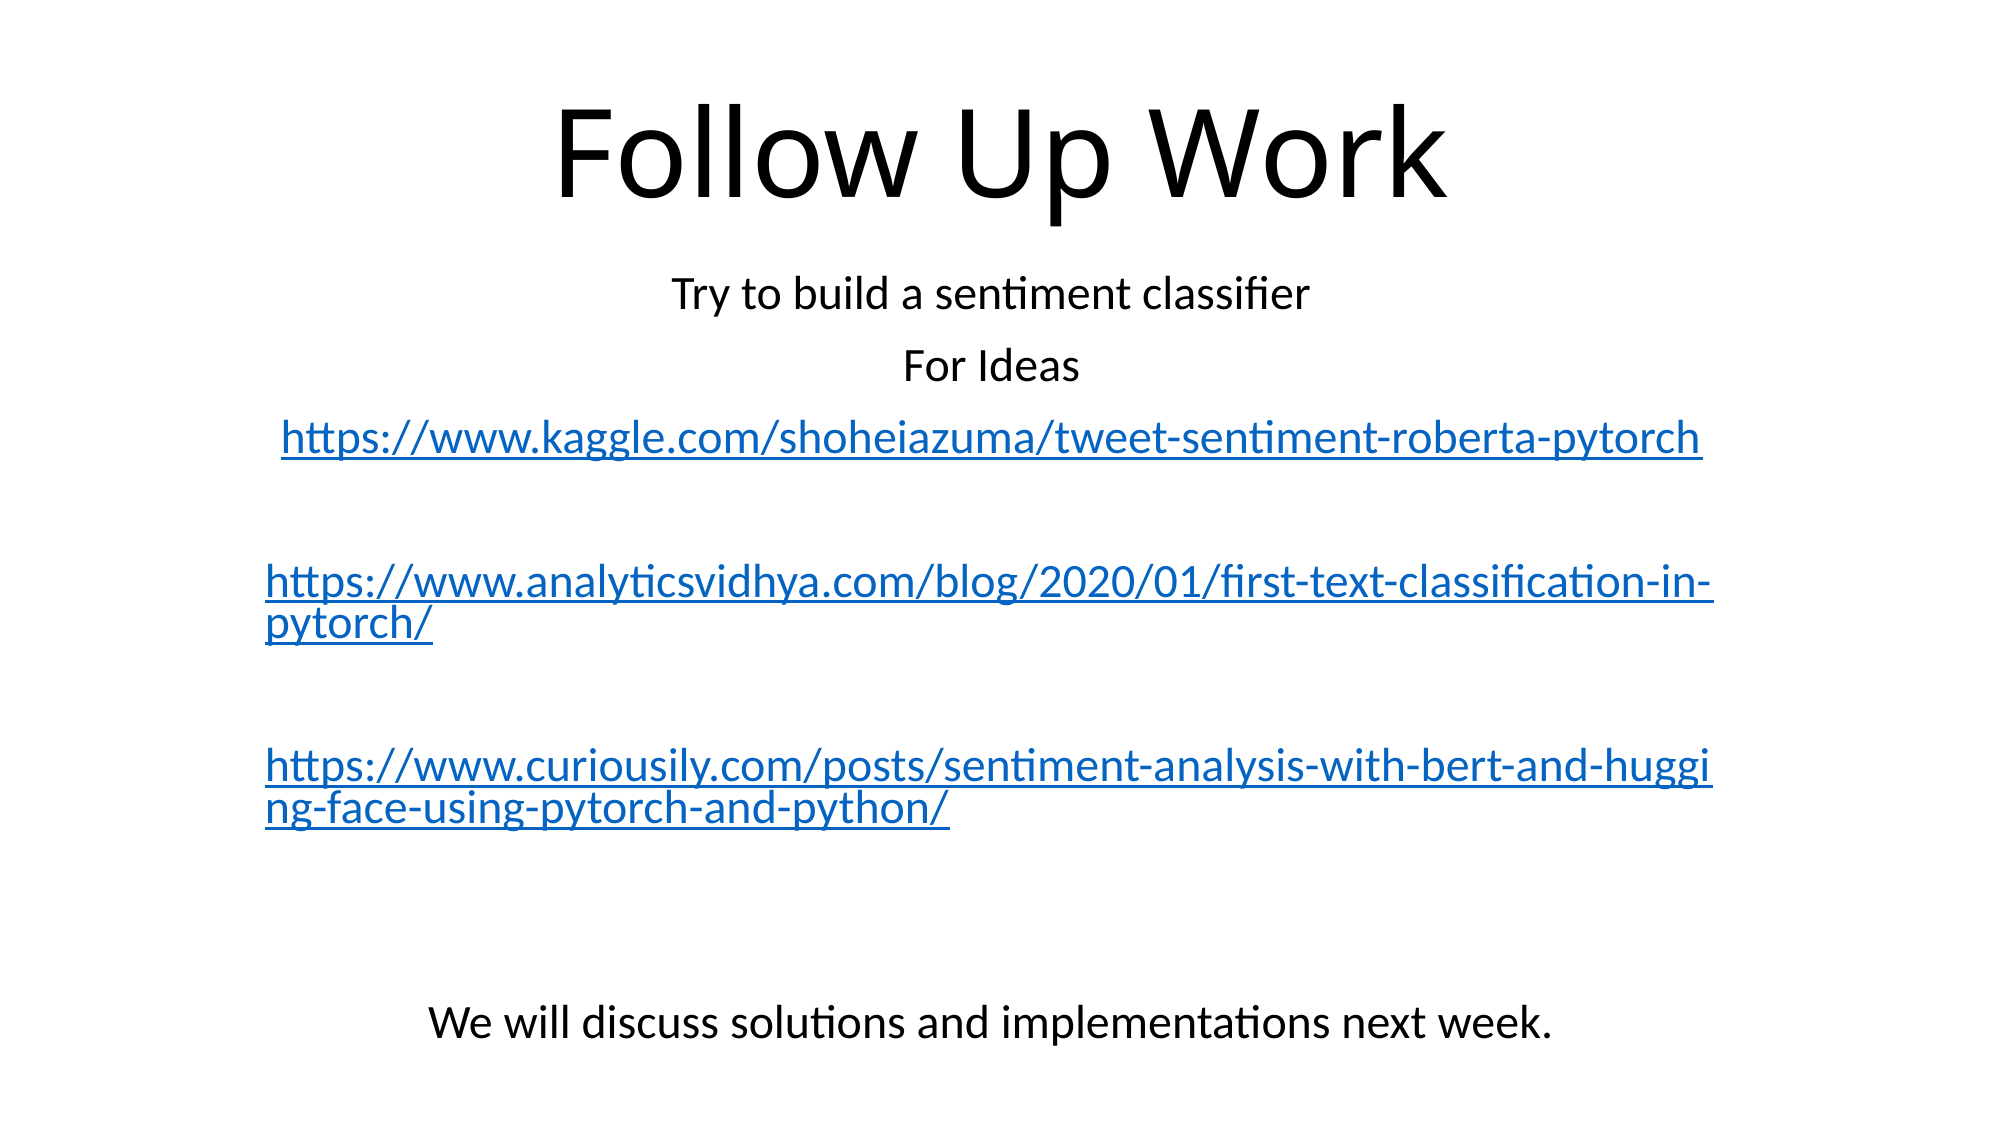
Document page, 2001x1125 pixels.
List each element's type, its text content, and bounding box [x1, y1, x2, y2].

subtitle Try to build a sentiment classifier For Ideas https://www.kaggle.com/shoheiazuma/tweet-sentiment-roberta-pytorch https://www.analyticsvidhya.com/blog/2020/01/first-text-classification-in-pytorch/ https://www.curiousily.com/posts/sentiment-analysis-with-bert-and-hugging-face-using-pytorch-and-python/ We will discuss solutions and implementations next week. [249, 261, 1734, 978]
title Follow Up Work [249, 83, 1750, 232]
